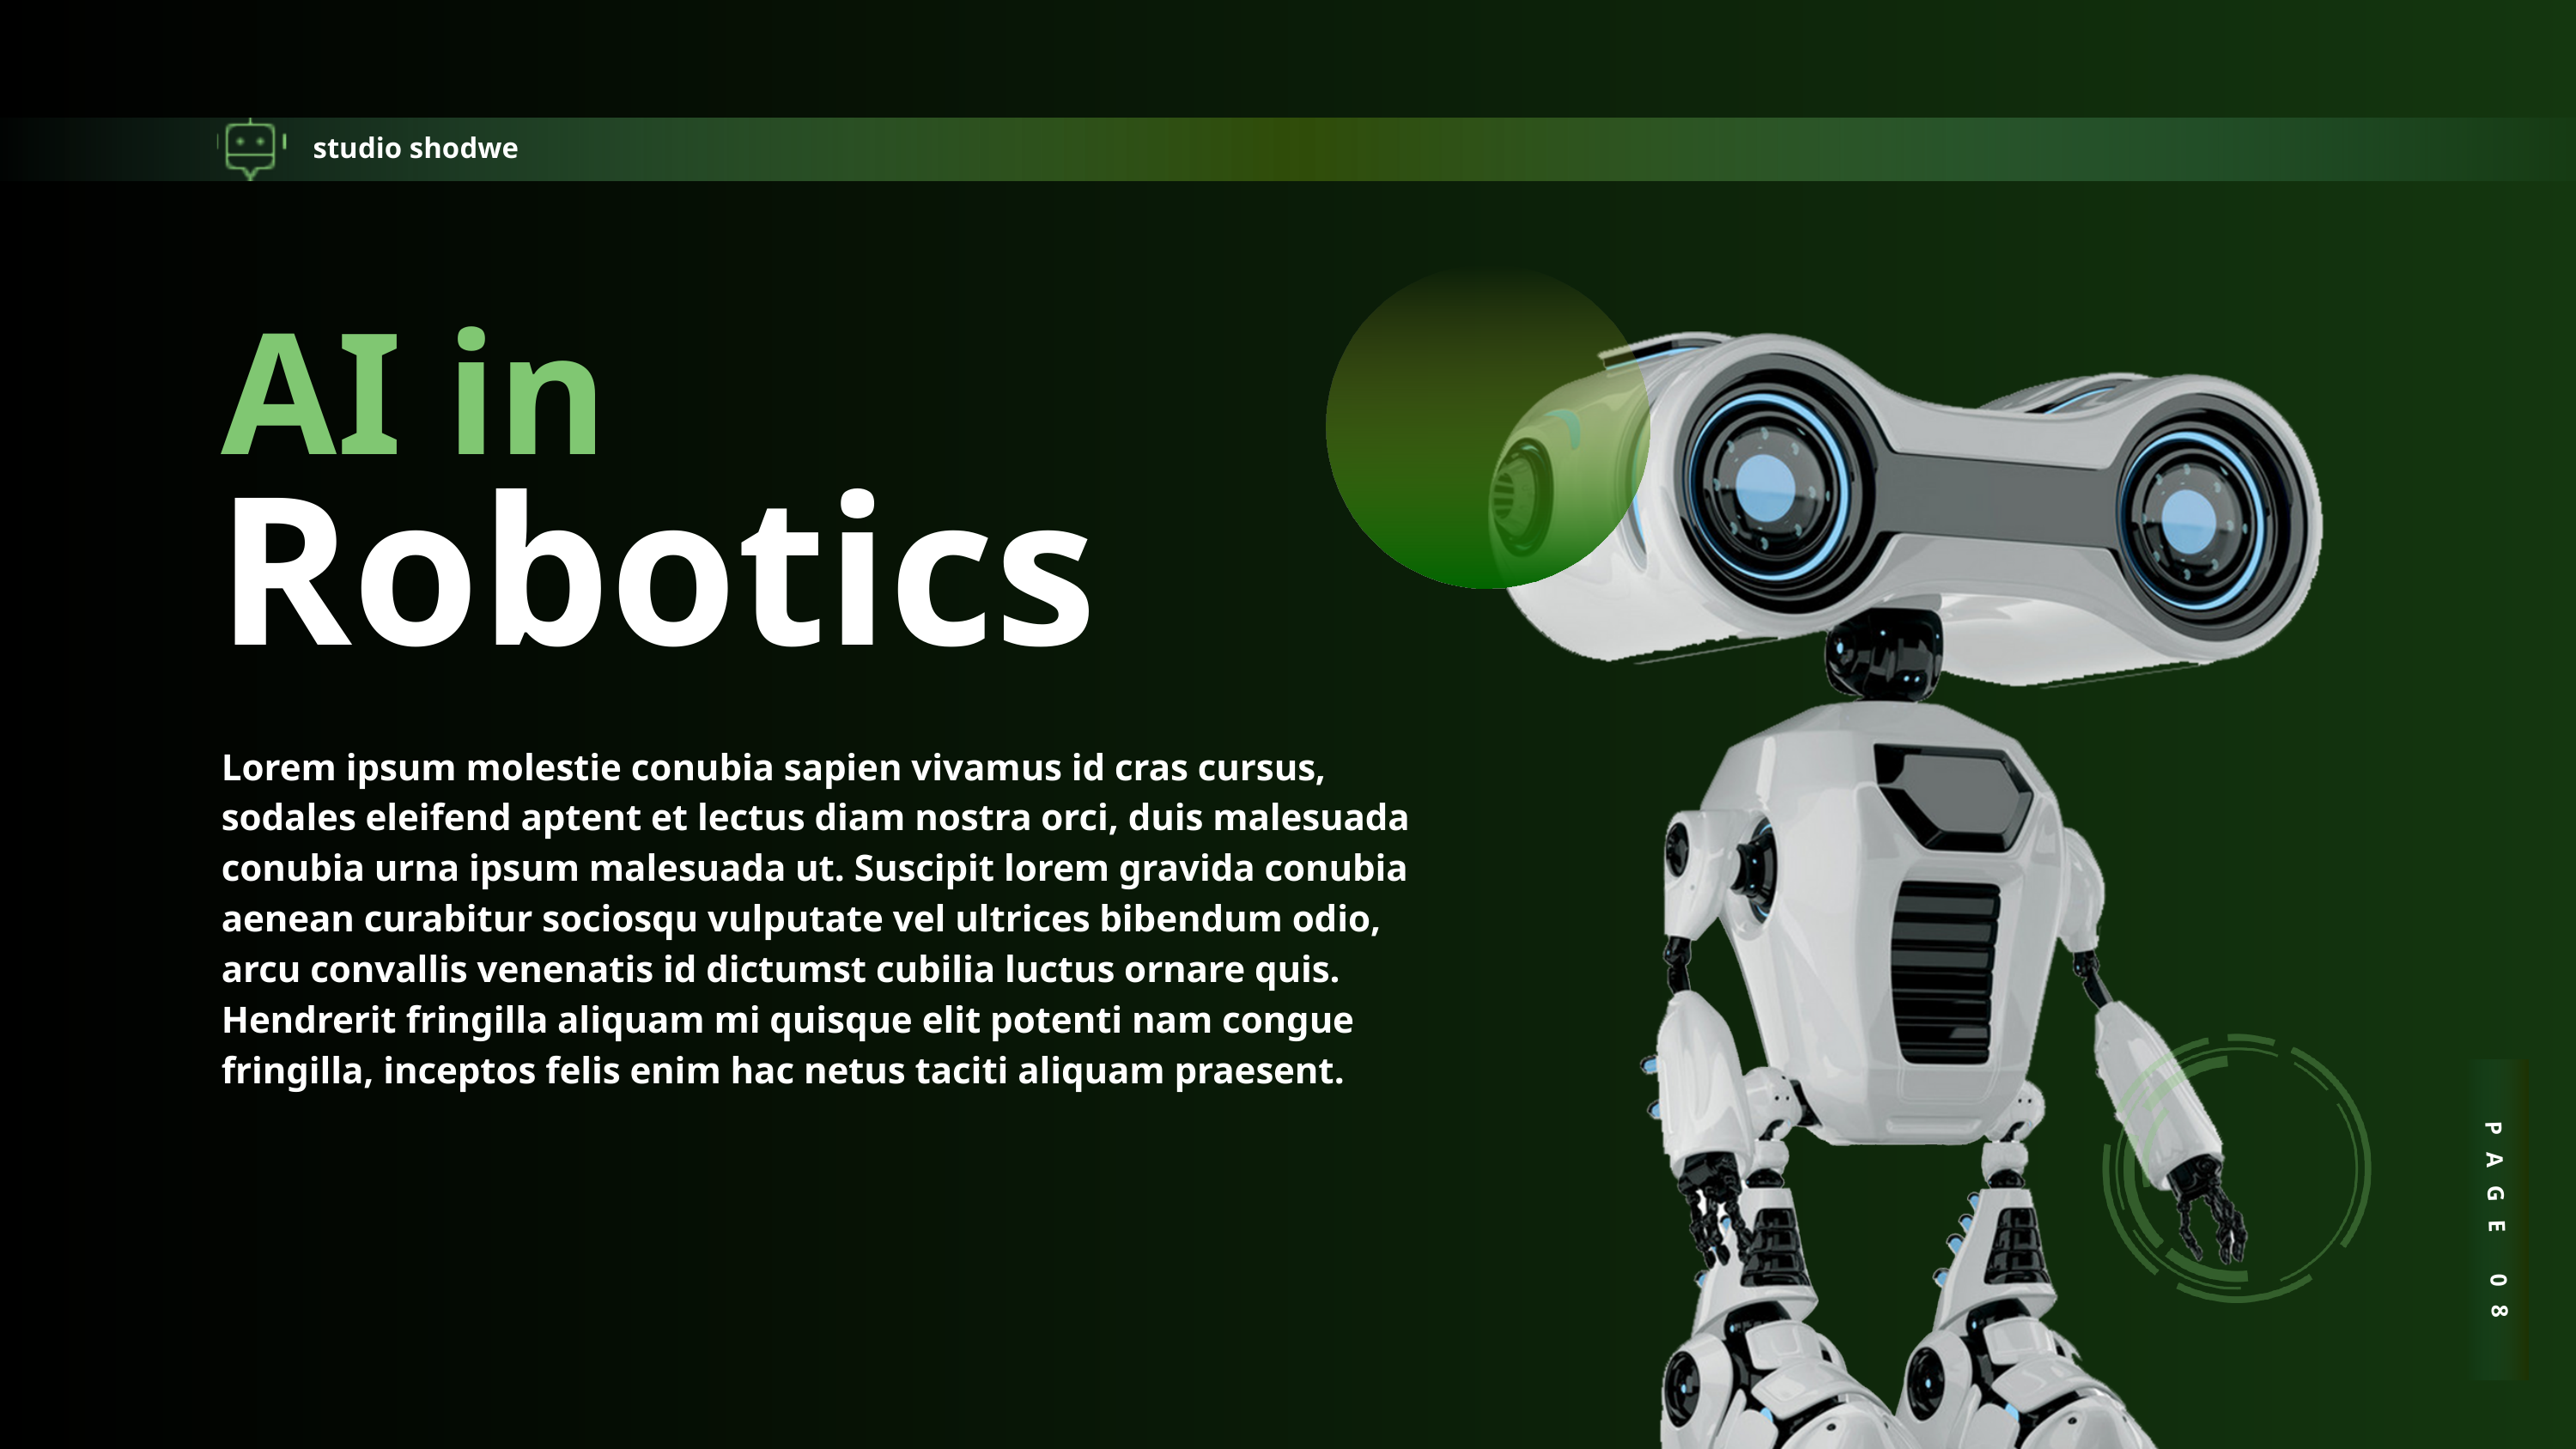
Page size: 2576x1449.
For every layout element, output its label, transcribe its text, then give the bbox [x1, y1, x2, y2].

text_box Robotics [216, 487, 1347, 687]
text_box [2099, 1034, 2375, 1304]
text_box Lorem ipsum molestie conubia sapien vivamus id cras cursus, sodales eleifend aptent et lectus diam nostra orci, duis malesuada conubia urna ipsum malesuada ut. Suscipit lorem gravida conubia aenean curabitur sociosqu vulputate vel ultrices bibendum odio, arcu convallis venenatis id dictumst cubilia luctus ornare quis. Hendrerit fringilla aliquam mi quisque elit potenti nam congue fringilla, inceptos felis enim hac netus taciti aliquam praesent. [221, 737, 1411, 1091]
text_box PAGE 08 [2479, 1089, 2506, 1186]
text_box PAGE 08 [2485, 1258, 2511, 1350]
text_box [0, 118, 2576, 181]
text_box [1487, 331, 2324, 1449]
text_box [2336, 1188, 2576, 1252]
text_box AI in [221, 324, 1249, 487]
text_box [1325, 264, 1650, 589]
